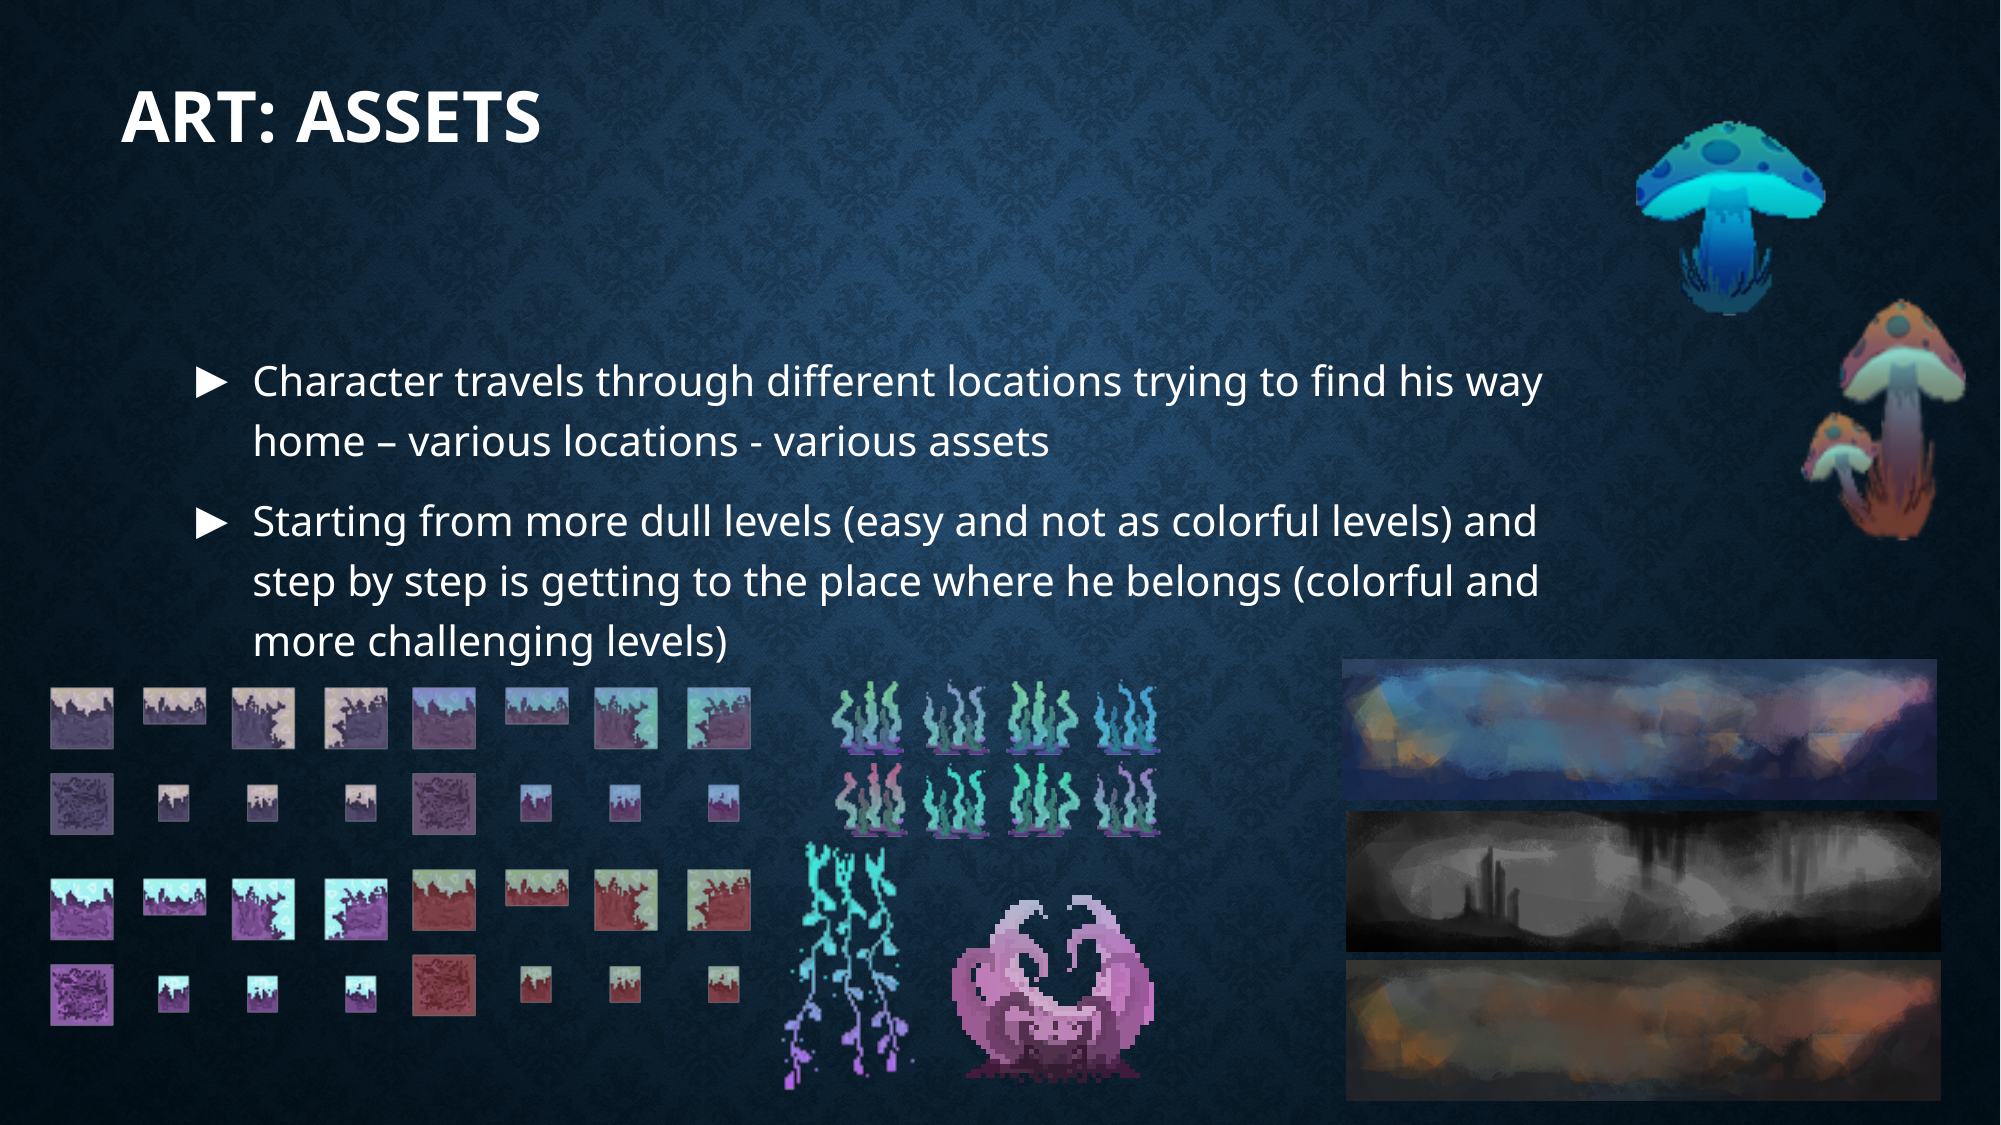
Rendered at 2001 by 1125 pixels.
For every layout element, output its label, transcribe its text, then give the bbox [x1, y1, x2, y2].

title Art: assets [106, 74, 1649, 304]
picture [779, 672, 1171, 1118]
picture [37, 673, 765, 1047]
picture [938, 866, 1169, 1098]
picture [1345, 810, 1941, 952]
picture [1342, 659, 1937, 801]
list Character travels through different locations trying to find his way home – various locations - various assets Starting from more dull levels (easy and not as colorful levels) and step by step is getting to the place where he belongs (colorful and more challenging levels) [181, 336, 1649, 1025]
picture [1345, 960, 1941, 1102]
picture [1606, 101, 2000, 557]
